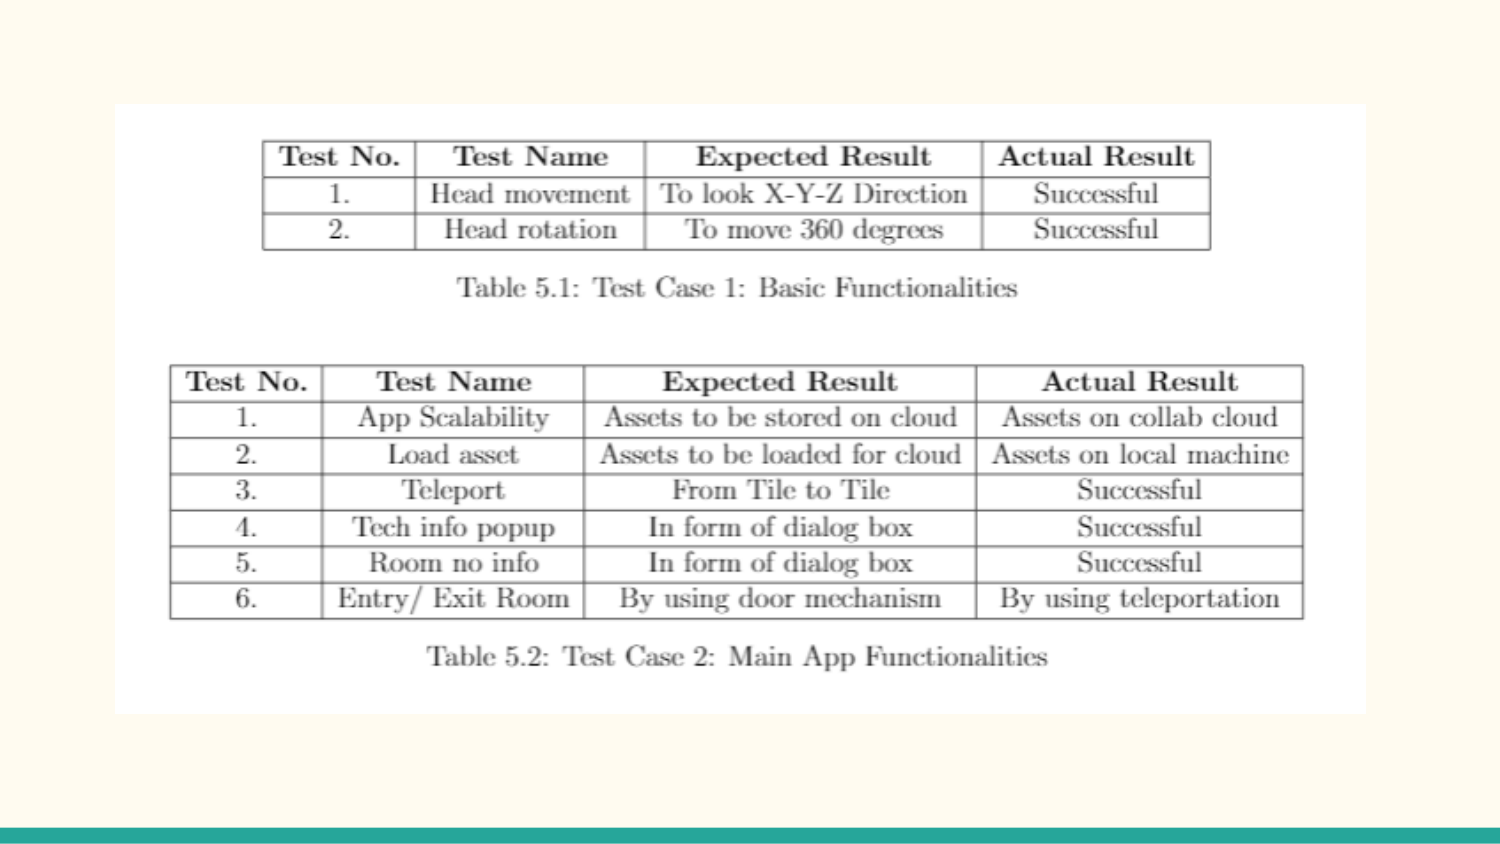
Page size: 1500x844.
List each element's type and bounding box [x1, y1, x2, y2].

text_box [51, 67, 1449, 752]
picture [115, 104, 1367, 715]
